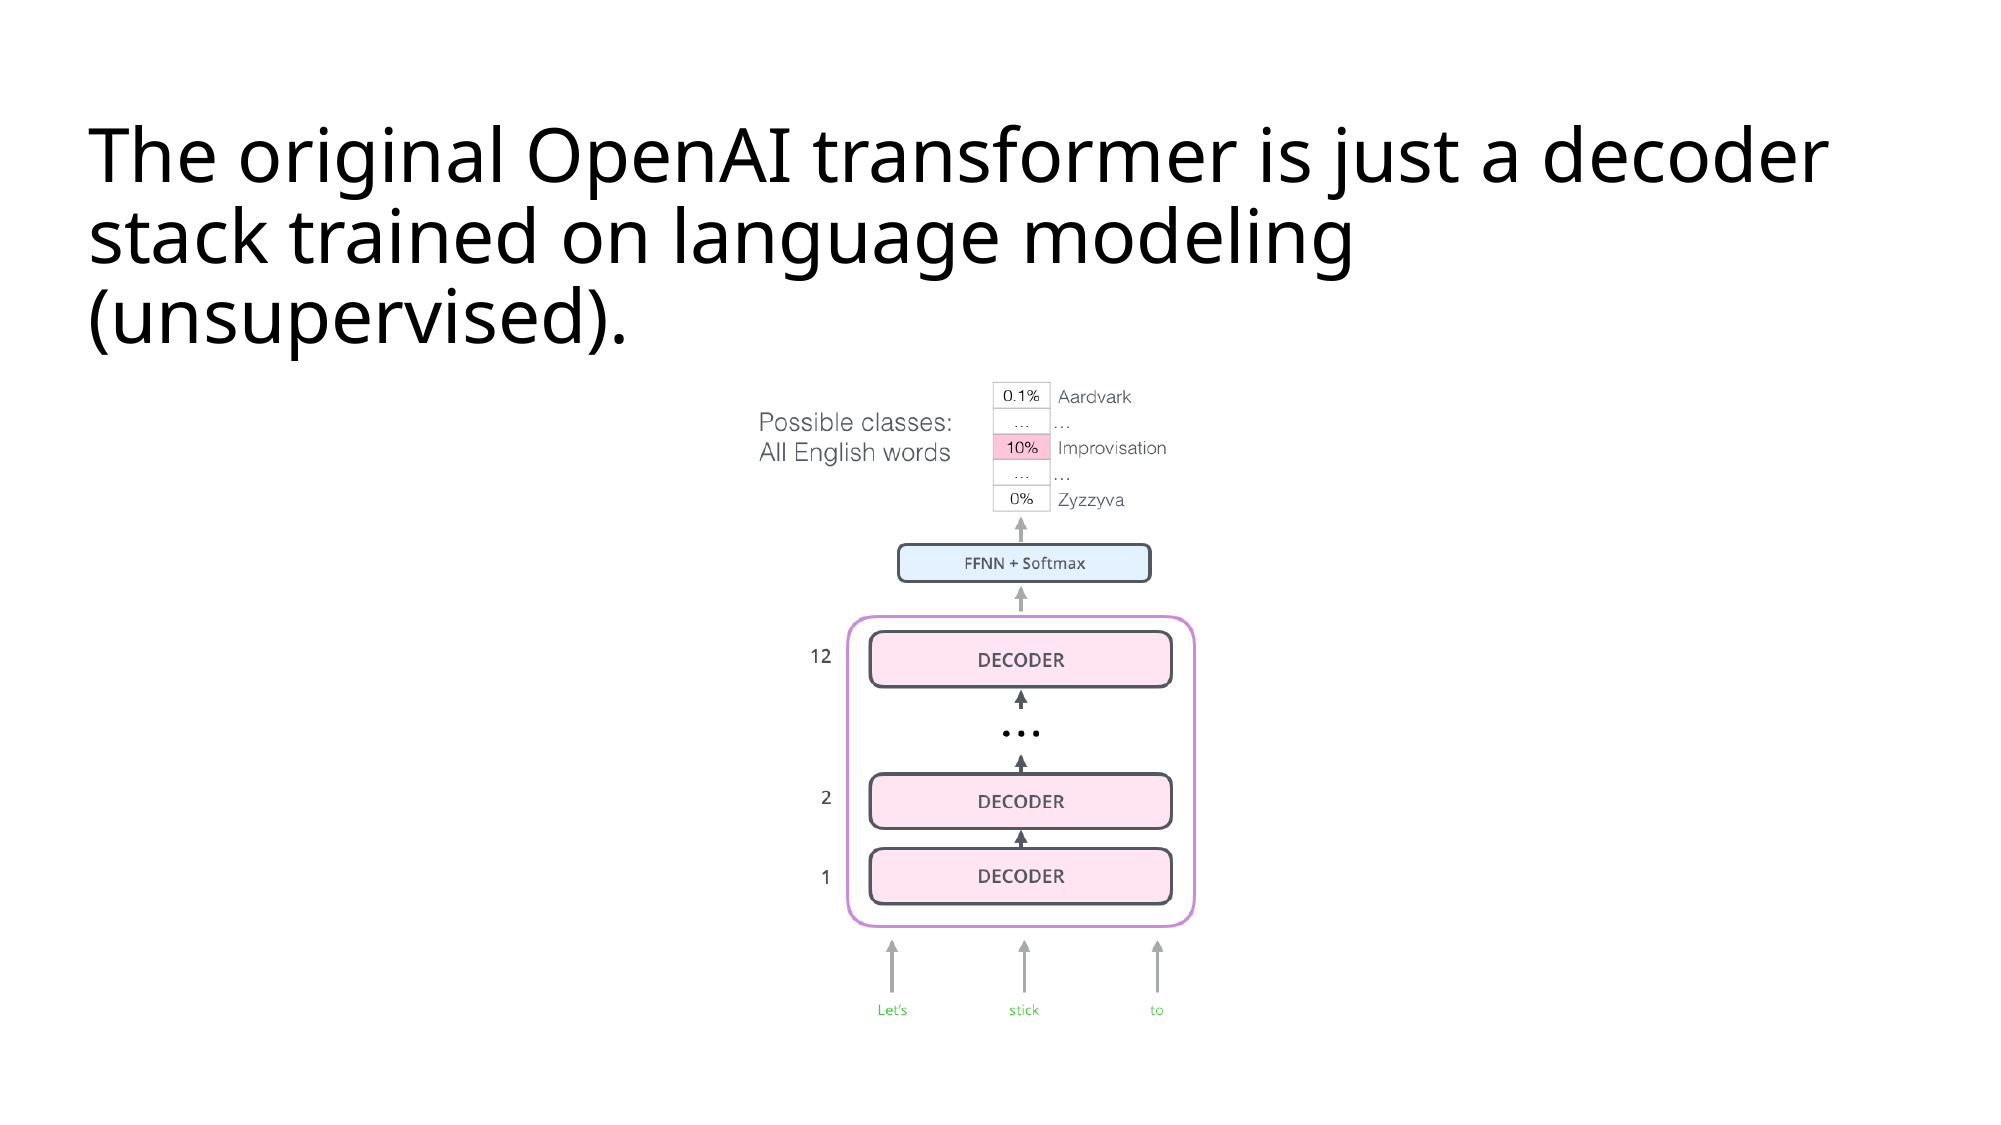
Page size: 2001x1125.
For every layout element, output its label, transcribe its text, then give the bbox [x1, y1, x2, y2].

title The original OpenAI transformer is just a decoder stack trained on language modeling (unsupervised). [68, 97, 1932, 223]
picture [528, 375, 1472, 1039]
